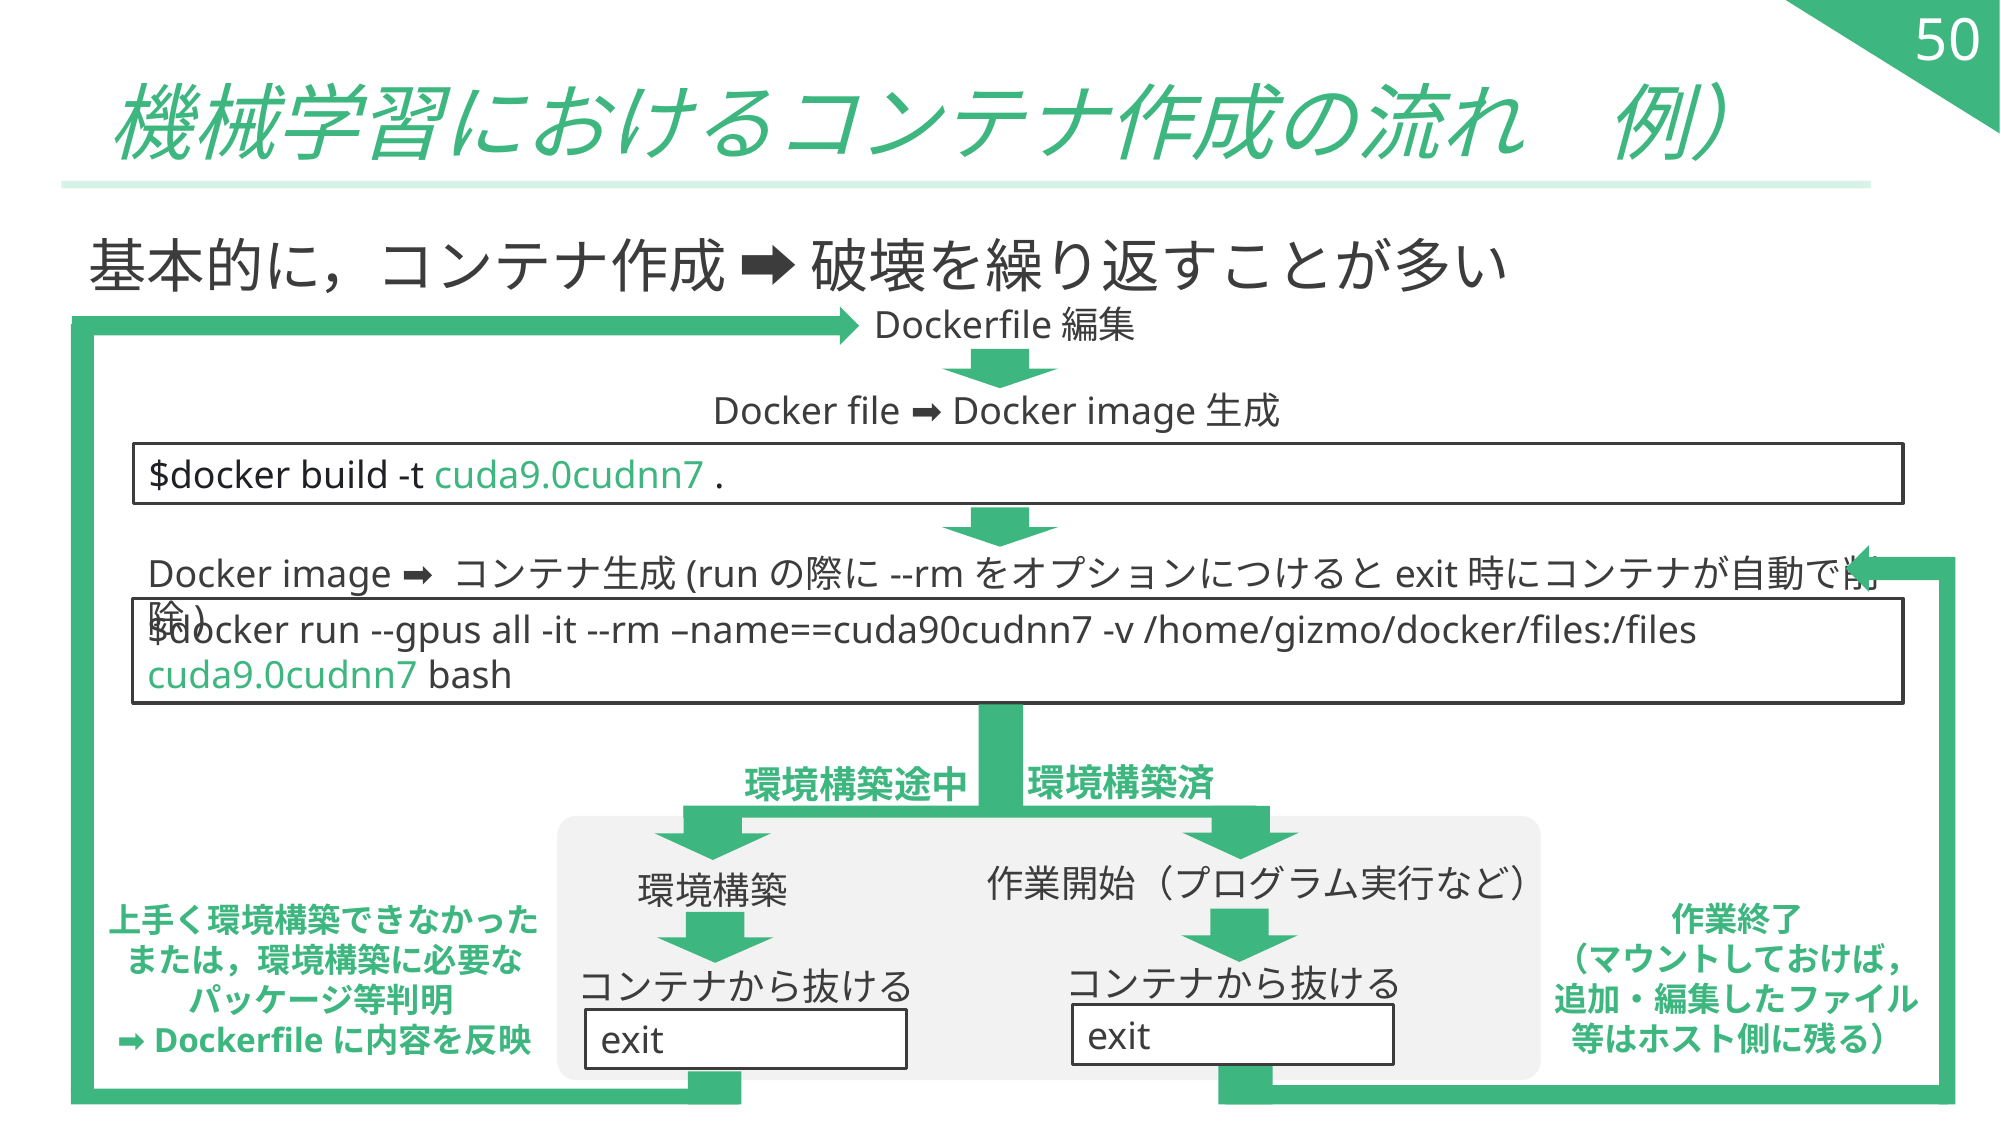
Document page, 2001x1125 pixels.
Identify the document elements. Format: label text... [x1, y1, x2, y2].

text_box [1937, 555, 1957, 1106]
text_box 作業終了 （マウントしておけば， 追加・編集したファイル等はホスト側に残る） [1535, 891, 1937, 1066]
text_box $docker run --gpus all -it --rm –name==cuda90cudnn7 -v /home/gizmo/docker/files:/files cuda9.0cudnn7 bash [132, 648, 1904, 704]
text_box 環境構築 [623, 859, 820, 920]
text_box [1844, 543, 1953, 594]
text_box [1180, 804, 1301, 861]
text_box [1179, 906, 1300, 952]
text_box [652, 806, 773, 862]
text_box [977, 703, 1025, 804]
text_box Docker image ➡ コンテナ生成(runの際に--rmをオプションにつけるとexit時にコンテナが自動で削除) [132, 542, 1927, 648]
text_box [70, 304, 861, 347]
text_box 環境構築途中 [713, 753, 1000, 814]
text_box [69, 322, 96, 1092]
text_box コンテナから抜ける [1050, 952, 1420, 1012]
text_box 上手く環境構築できなかった または，環境構築に必要なパッケージ等判明 ➡ Dockerfileに内容を反映 [96, 891, 558, 1067]
text_box [555, 813, 1218, 1082]
text_box 作業開始（プログラム実行など） [957, 852, 1577, 913]
title 機械学習におけるコンテナ作成の流れ 例） [93, 44, 1904, 178]
text_box [1217, 1065, 1275, 1106]
text_box 環境構築済 [1025, 751, 1265, 804]
text_box $docker build -t cuda9.0cudnn7 . [133, 443, 1904, 504]
list 基本的に，コンテナ作成 ➡ 破壊を繰り返すことが多い [73, 187, 1764, 325]
text_box [682, 804, 1210, 819]
text_box Docker file ➡ Docker image生成 [698, 379, 1302, 440]
text_box Dockerfile編集 [859, 294, 1159, 354]
text_box [939, 505, 1061, 549]
text_box [939, 347, 1061, 390]
text_box exit [1072, 1012, 1394, 1065]
text_box [1268, 913, 1542, 1082]
text_box [1275, 1083, 1937, 1106]
text_box [1264, 813, 1543, 852]
text_box [655, 910, 776, 965]
slide_number 50 [1714, 11, 1997, 72]
text_box [69, 1087, 686, 1106]
text_box [686, 1070, 743, 1106]
text_box exit [585, 1016, 907, 1069]
text_box コンテナから抜ける [562, 955, 932, 1016]
